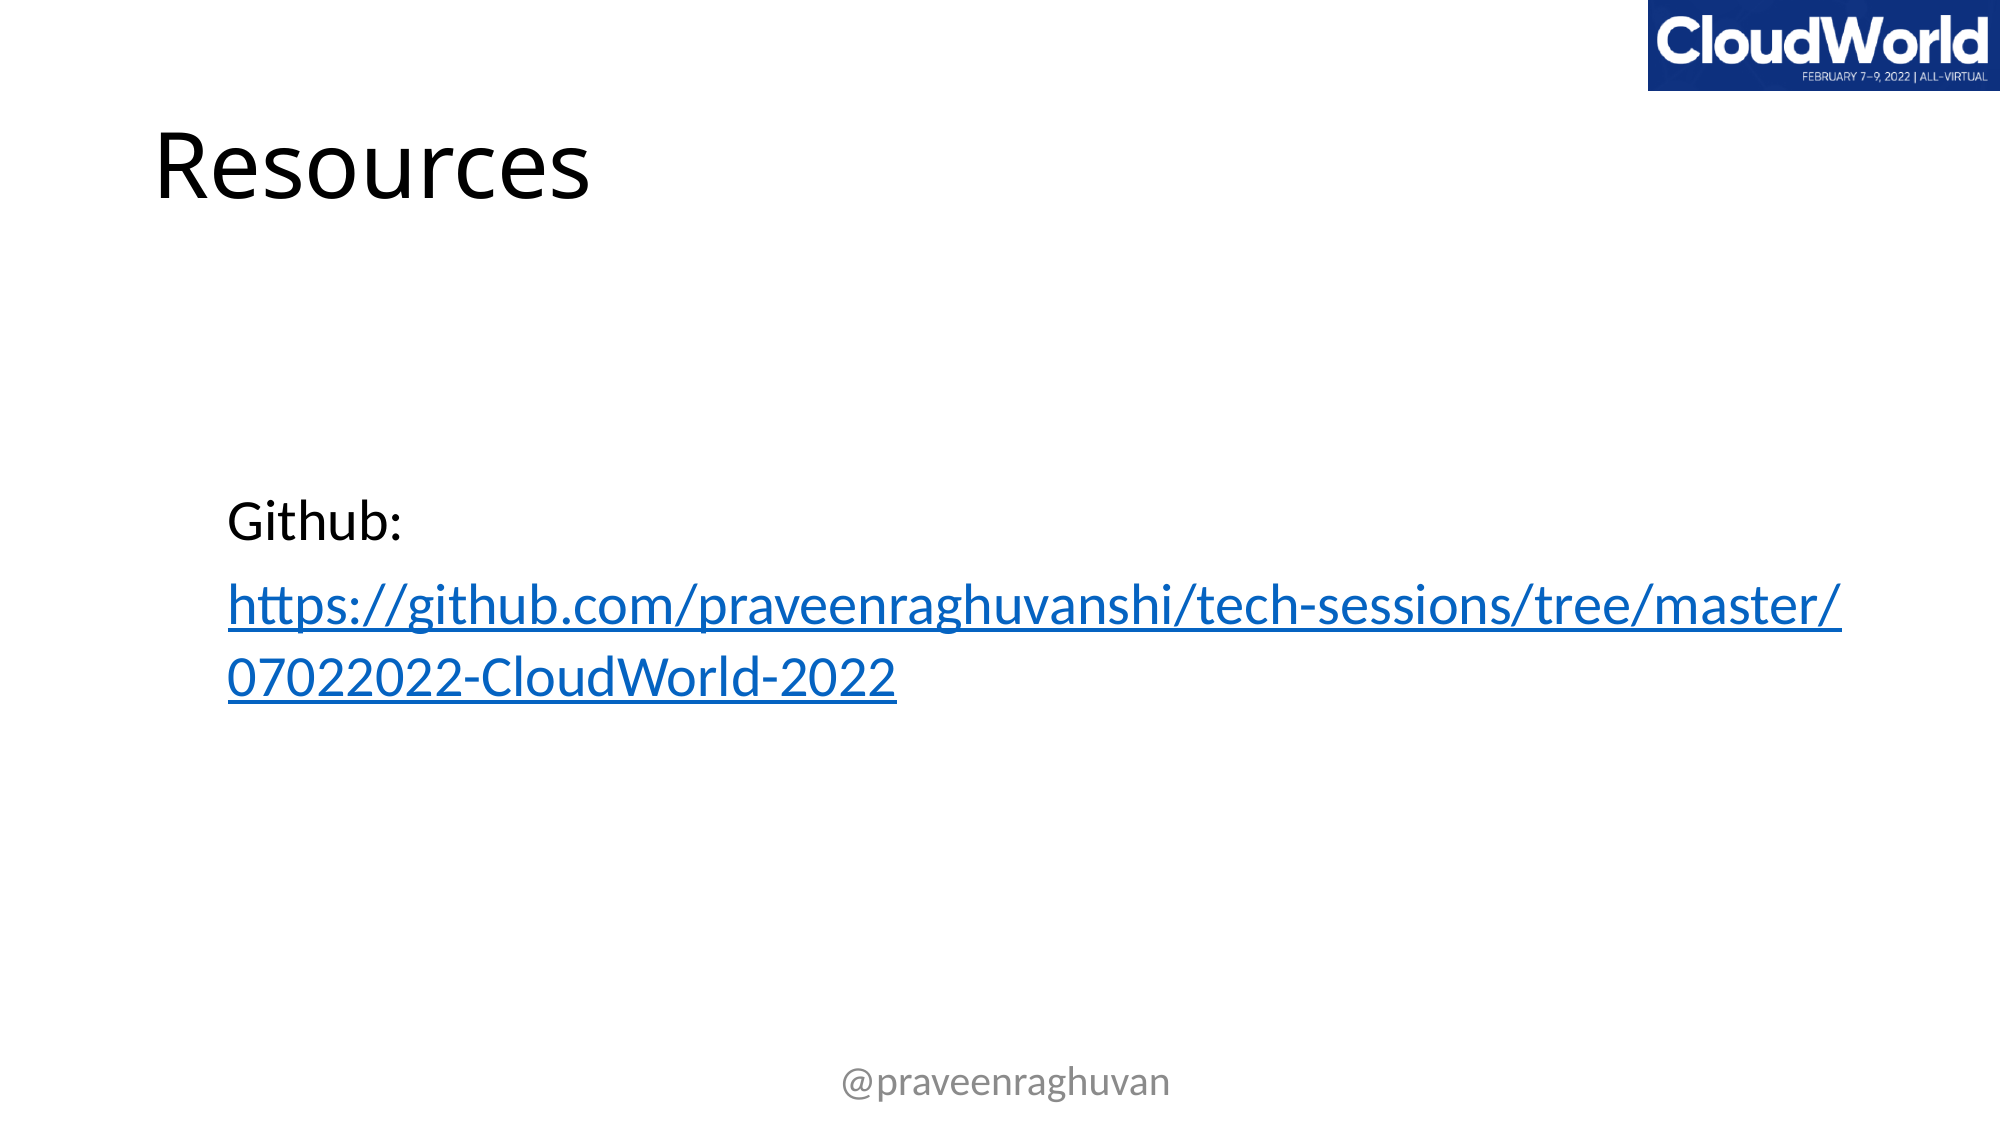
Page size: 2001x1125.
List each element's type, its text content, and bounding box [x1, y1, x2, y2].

footer @praveenraghuvan [782, 1049, 1228, 1109]
picture [1647, 0, 2000, 91]
title Resources [137, 59, 1863, 278]
list Github: https://github.com/praveenraghuvanshi/tech-sessions/tree/master/07022022-CloudWorld-2022 [180, 460, 1869, 672]
